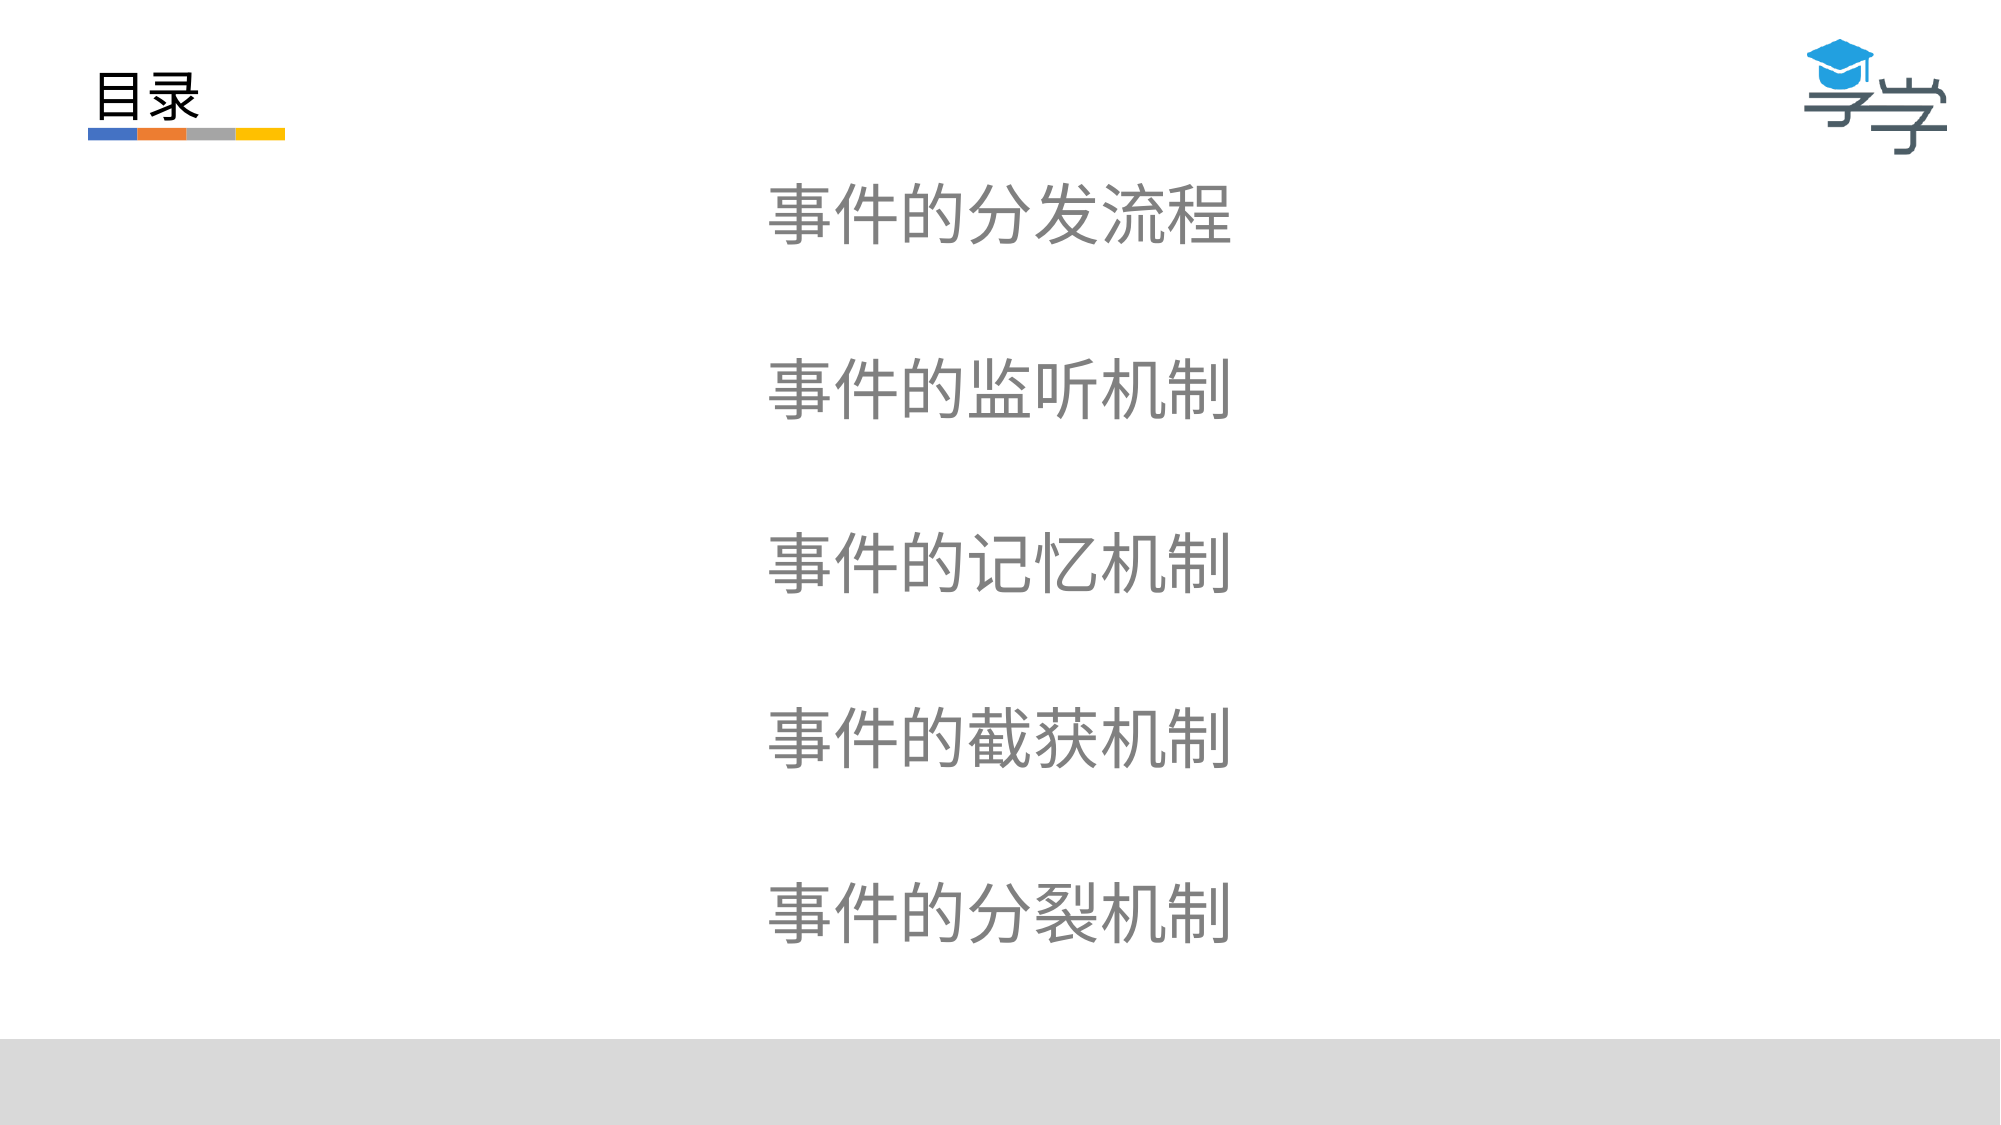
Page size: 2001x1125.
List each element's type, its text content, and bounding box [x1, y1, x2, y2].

text_box 事件的分发流程 [702, 157, 1298, 270]
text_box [88, 127, 285, 141]
text_box 目录 [91, 60, 781, 128]
text_box 事件的分裂机制 [702, 855, 1298, 968]
picture [1799, 20, 1952, 173]
text_box 事件的记忆机制 [702, 506, 1298, 619]
text_box 事件的监听机制 [702, 331, 1298, 444]
text_box 事件的截获机制 [702, 680, 1298, 793]
